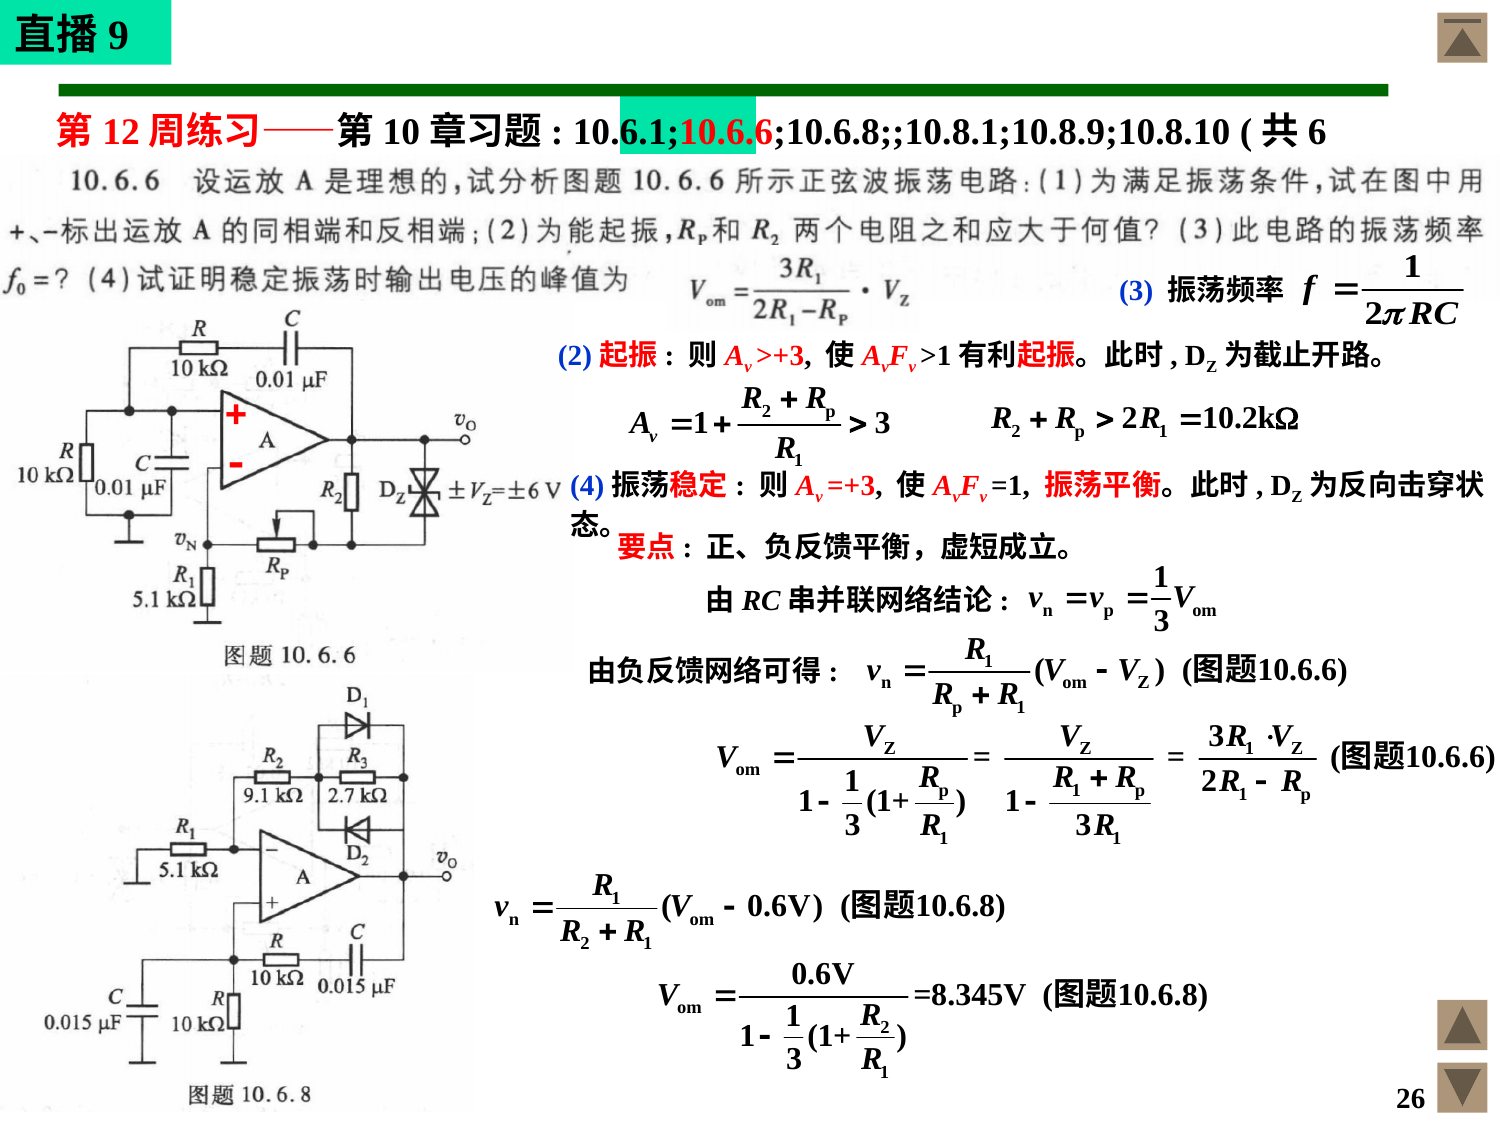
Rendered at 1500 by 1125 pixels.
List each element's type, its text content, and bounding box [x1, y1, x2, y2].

text_box (3) 振荡频率 [1104, 310, 1282, 314]
text_box 直播9 [0, 0, 172, 65]
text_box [984, 396, 1306, 448]
text_box (4)振荡稳定: 则Av =+3, 使AvFv =1, 振荡平衡。此时, DZ为反向击穿状态。 [578, 458, 1500, 549]
slide_number 26 [1127, 1046, 1441, 1123]
picture [0, 674, 474, 1112]
text_box (2)起振: 则Av >+3, 使AvFv >1有利起振。此时, DZ为截止开路。 [578, 328, 1465, 384]
text_box 要点: 正、负反馈平衡，虚短成立。 [602, 521, 1170, 571]
text_box [620, 95, 756, 100]
picture [0, 154, 1500, 331]
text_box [655, 951, 1215, 1085]
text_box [622, 377, 896, 474]
text_box 第12周练习——第10章习题: 10.6.1;10.6.6;10.6.8;;10.8.1;10.8.9;10.8.10 (共6题) [41, 100, 1382, 153]
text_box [713, 714, 1500, 852]
text_box 由RC串并联网络结论: [690, 574, 1018, 624]
picture [0, 302, 574, 672]
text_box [1023, 554, 1224, 625]
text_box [861, 627, 1354, 712]
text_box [489, 863, 1011, 957]
text_box 由负反馈网络可得: [572, 645, 856, 695]
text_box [1287, 243, 1473, 333]
